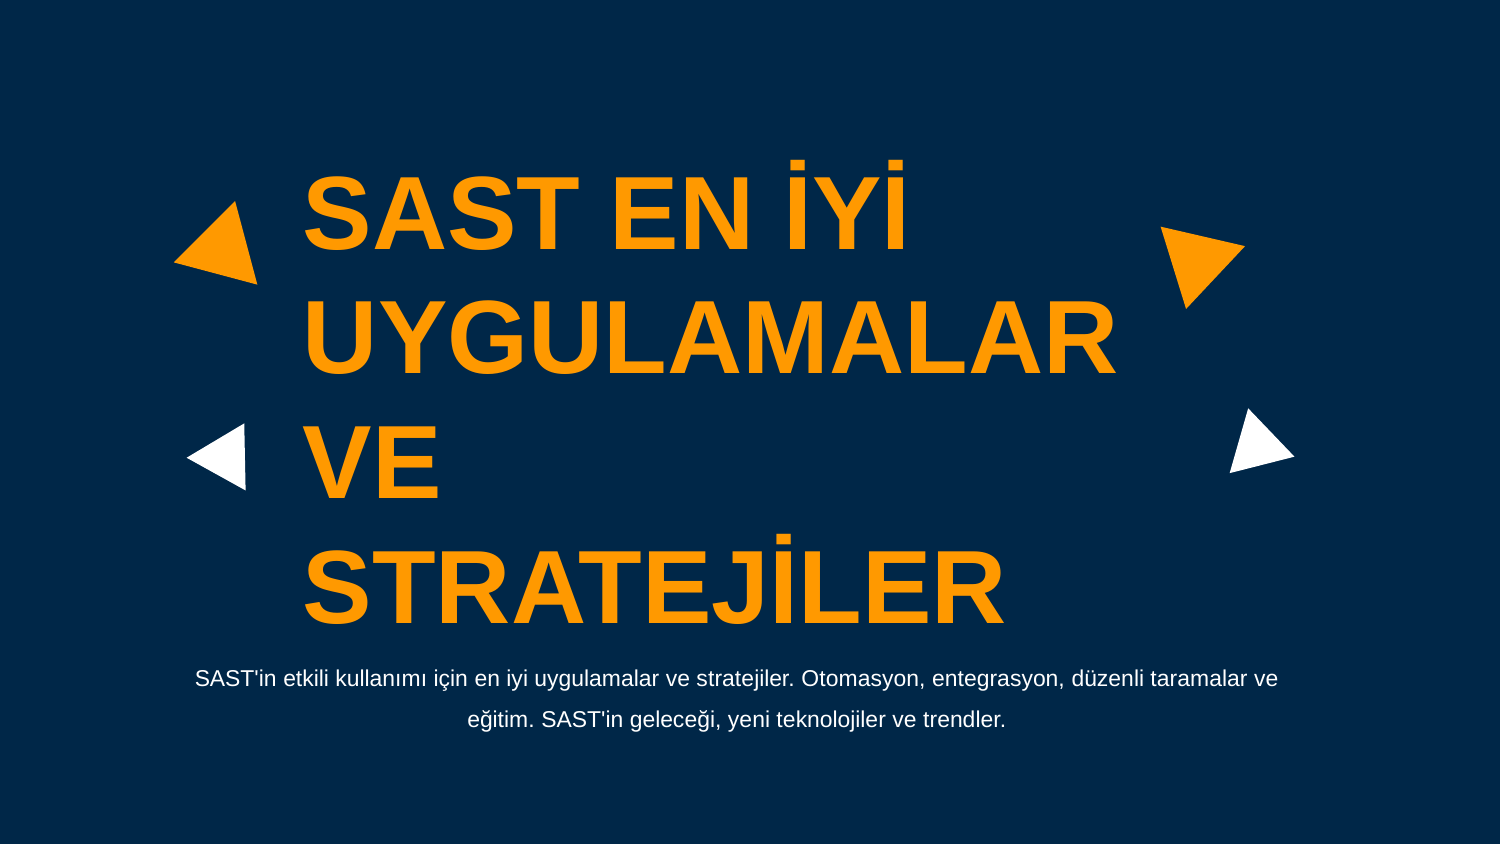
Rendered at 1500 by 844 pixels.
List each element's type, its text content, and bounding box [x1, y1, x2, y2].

text_box SAST'in etkili kullanımı için en iyi uygulamalar ve stratejiler. Otomasyon, entegrasyon, düzenli taramalar ve eğitim. SAST'in geleceği, yeni teknolojiler ve trendler. [146, 642, 1328, 740]
text_box [1229, 408, 1295, 474]
text_box [173, 201, 258, 285]
text_box SAST EN İYİ UYGULAMALAR VE STRATEJİLER [287, 137, 1178, 642]
text_box [1160, 226, 1246, 309]
text_box [186, 423, 246, 491]
